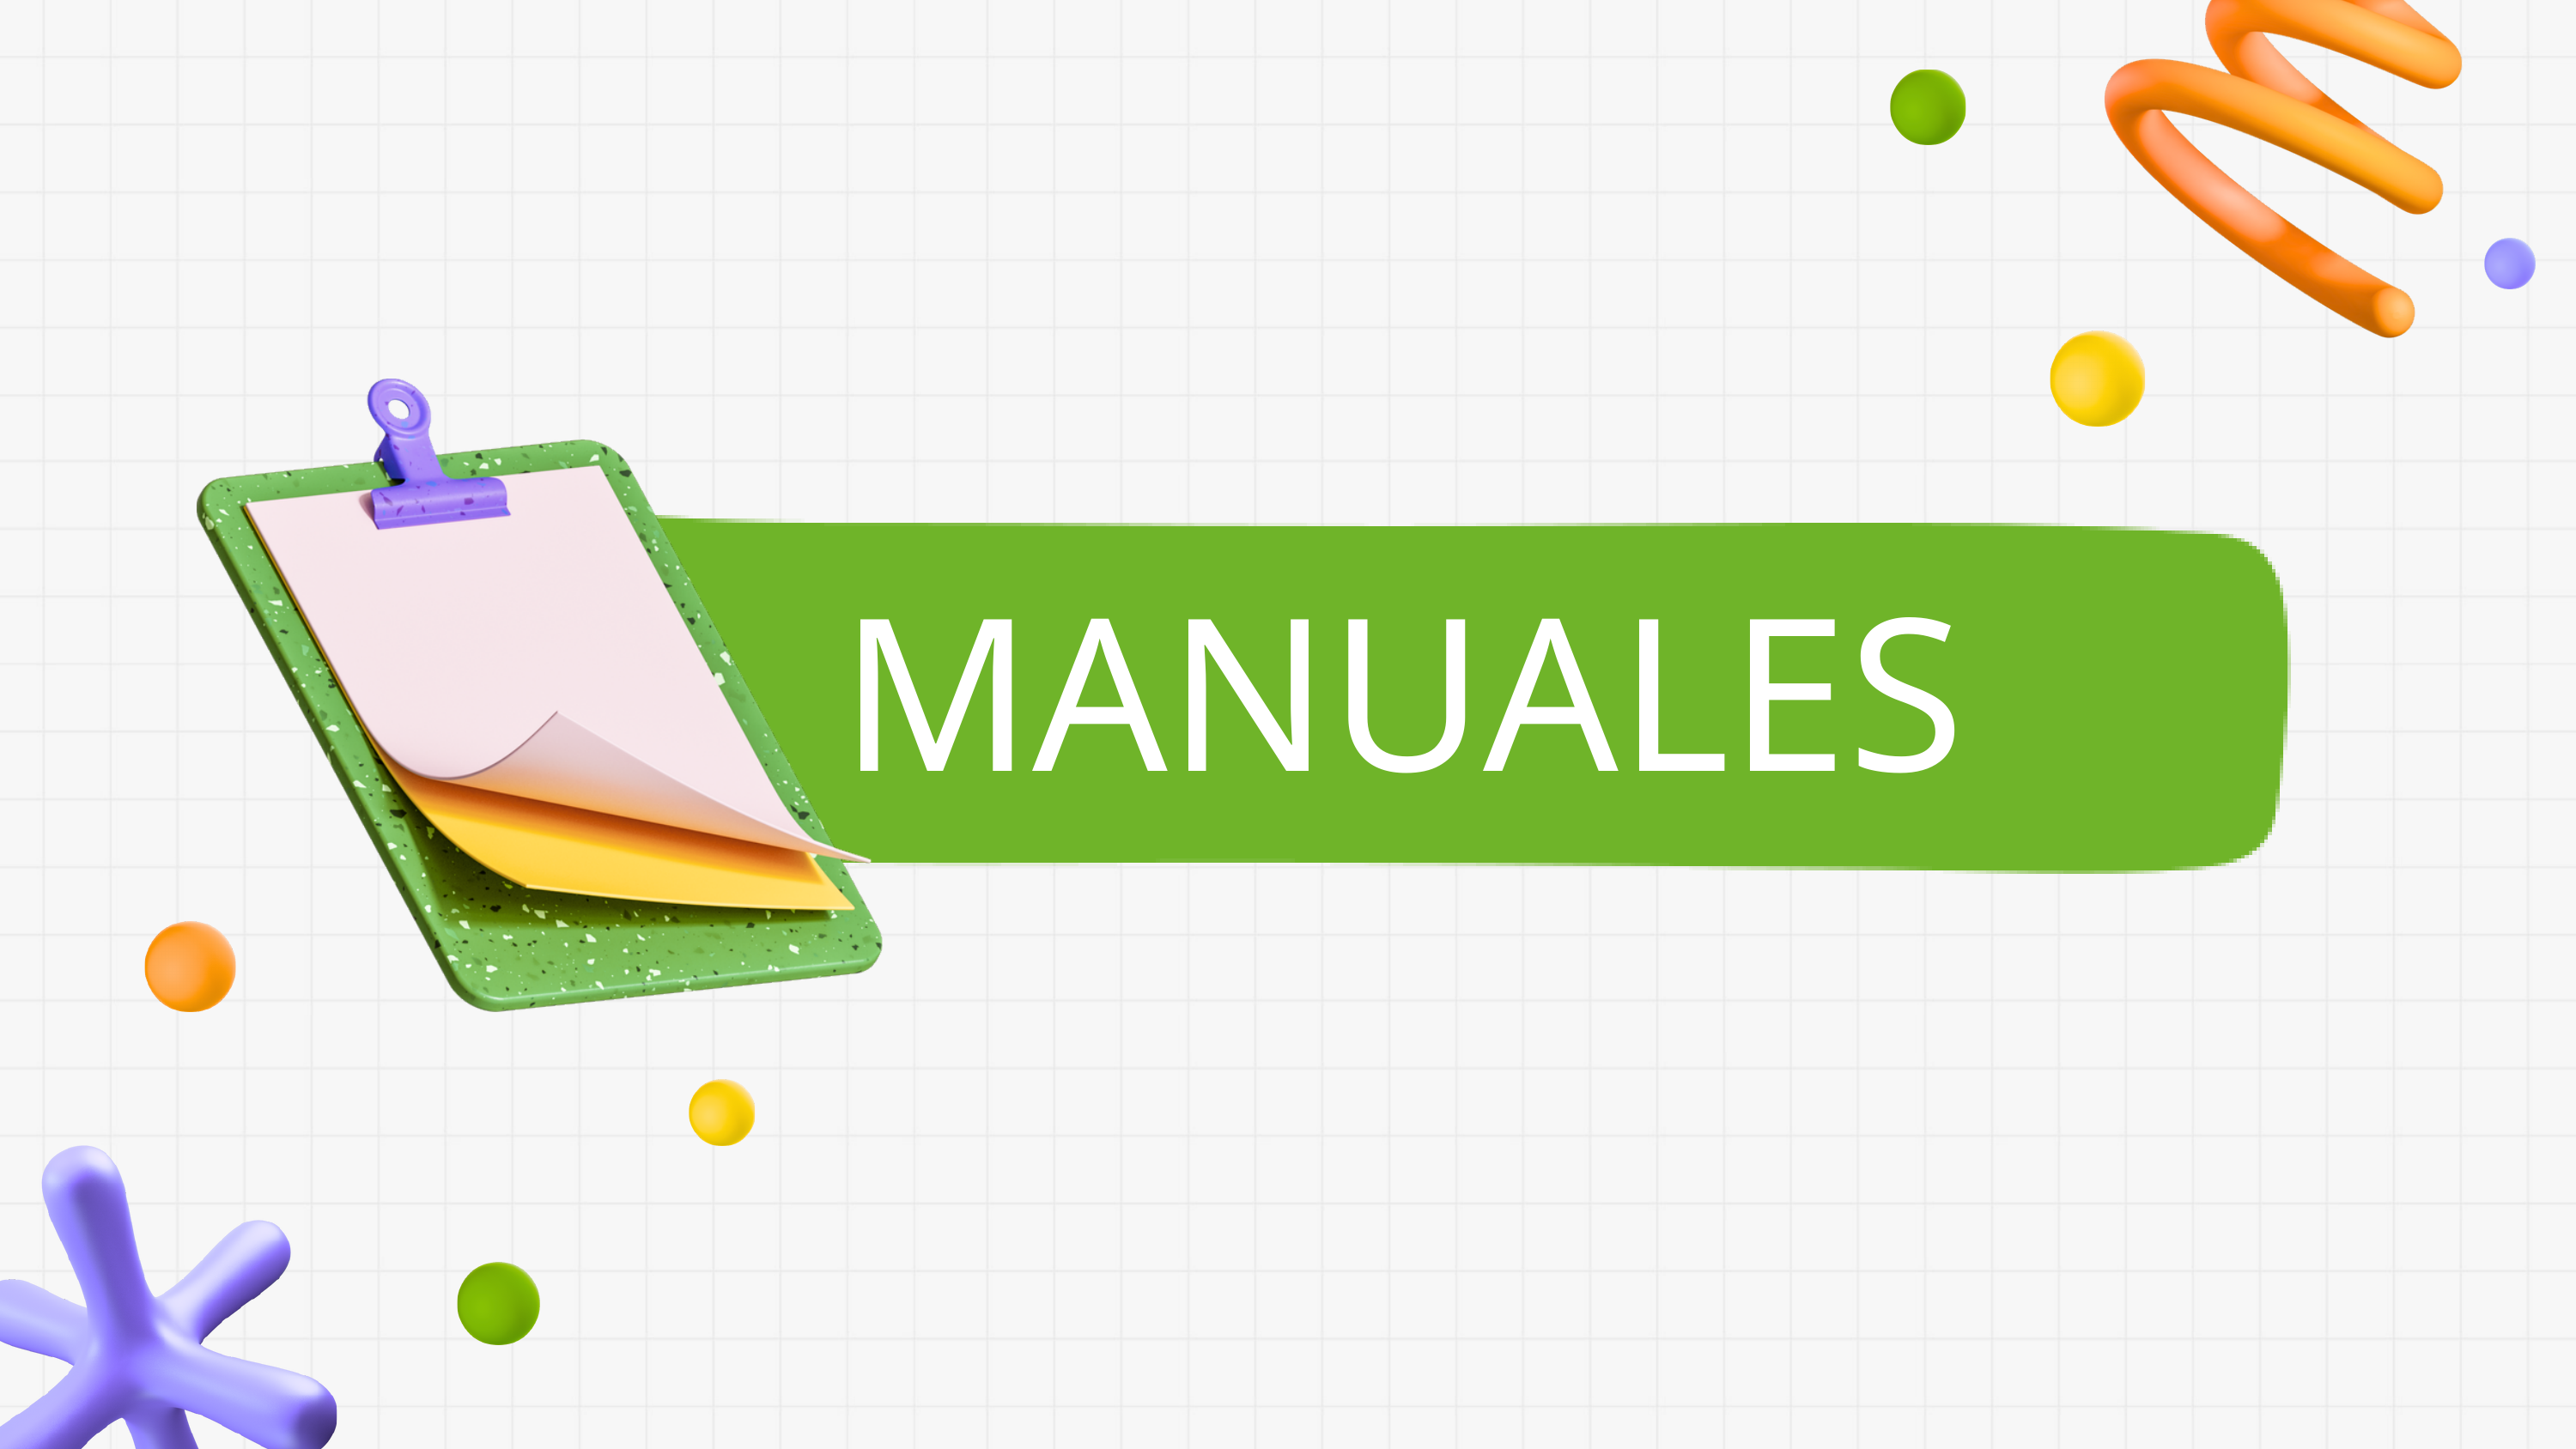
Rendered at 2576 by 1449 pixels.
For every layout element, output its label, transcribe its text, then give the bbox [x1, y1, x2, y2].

text_box [2484, 238, 2536, 289]
text_box [689, 1079, 756, 1146]
text_box [2104, 0, 2485, 338]
text_box [144, 921, 236, 1012]
text_box [0, 0, 2576, 1449]
text_box [457, 1262, 540, 1345]
text_box [1890, 70, 1966, 145]
text_box [0, 1145, 337, 1449]
text_box MANUALES [840, 594, 2200, 814]
text_box [196, 379, 884, 1012]
text_box [2050, 330, 2146, 427]
text_box [884, 512, 2295, 879]
